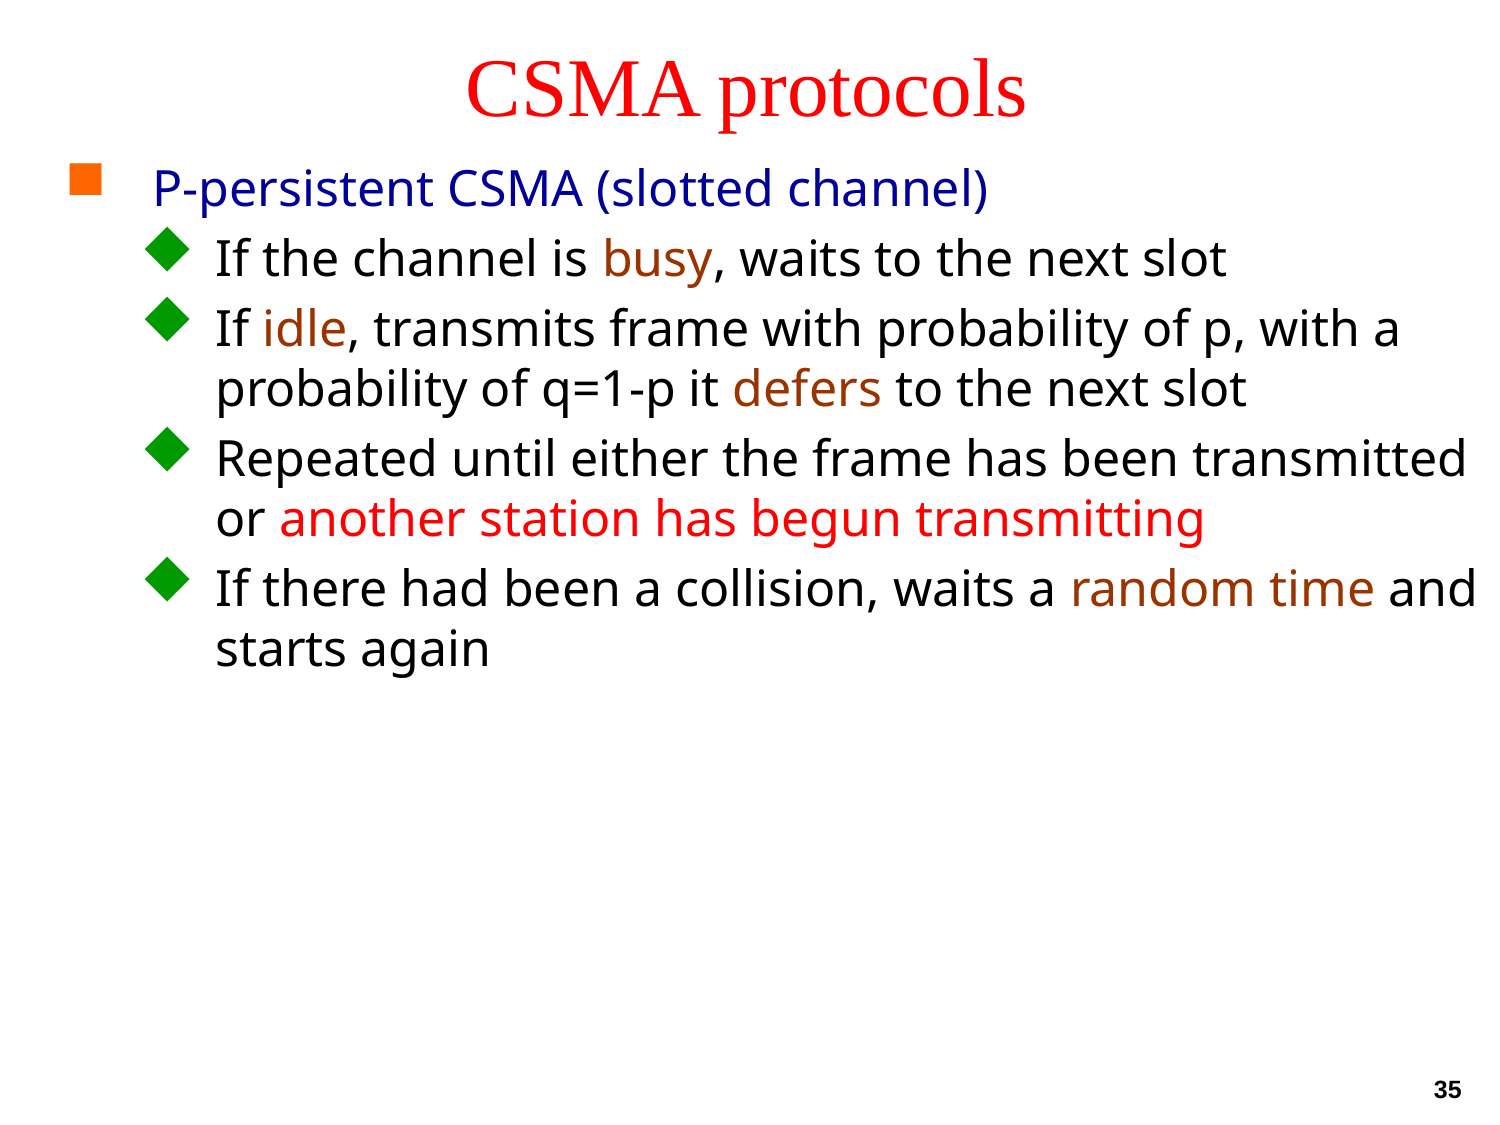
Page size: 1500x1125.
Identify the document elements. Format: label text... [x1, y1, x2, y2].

title CSMA protocols [25, 25, 1469, 141]
list P-persistent CSMA (slotted channel) If the channel is busy, waits to the next slot If idle, transmits frame with probability of p, with a probability of q=1-p it defers to the next slot Repeated until either the frame has been transmitted or another station has begun transmitting If there had been a collision, waits a random time and starts again [0, 148, 1500, 1074]
